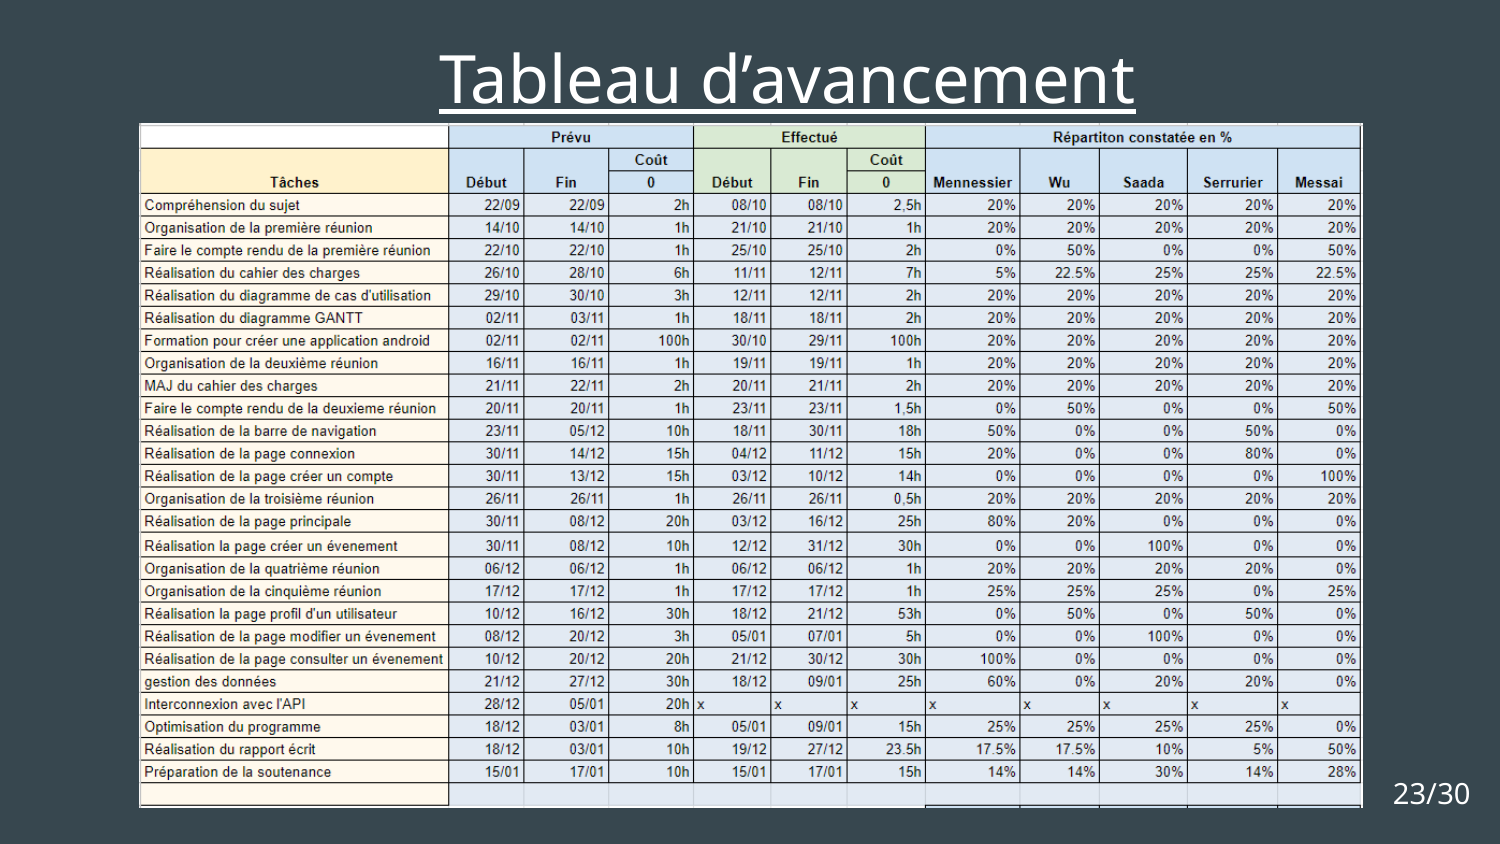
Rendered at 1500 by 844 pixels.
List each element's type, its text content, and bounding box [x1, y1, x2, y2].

picture [139, 123, 1364, 808]
text_box Tableau d’avancement [51, 30, 1449, 124]
text_box 23/30 [1377, 759, 1486, 825]
